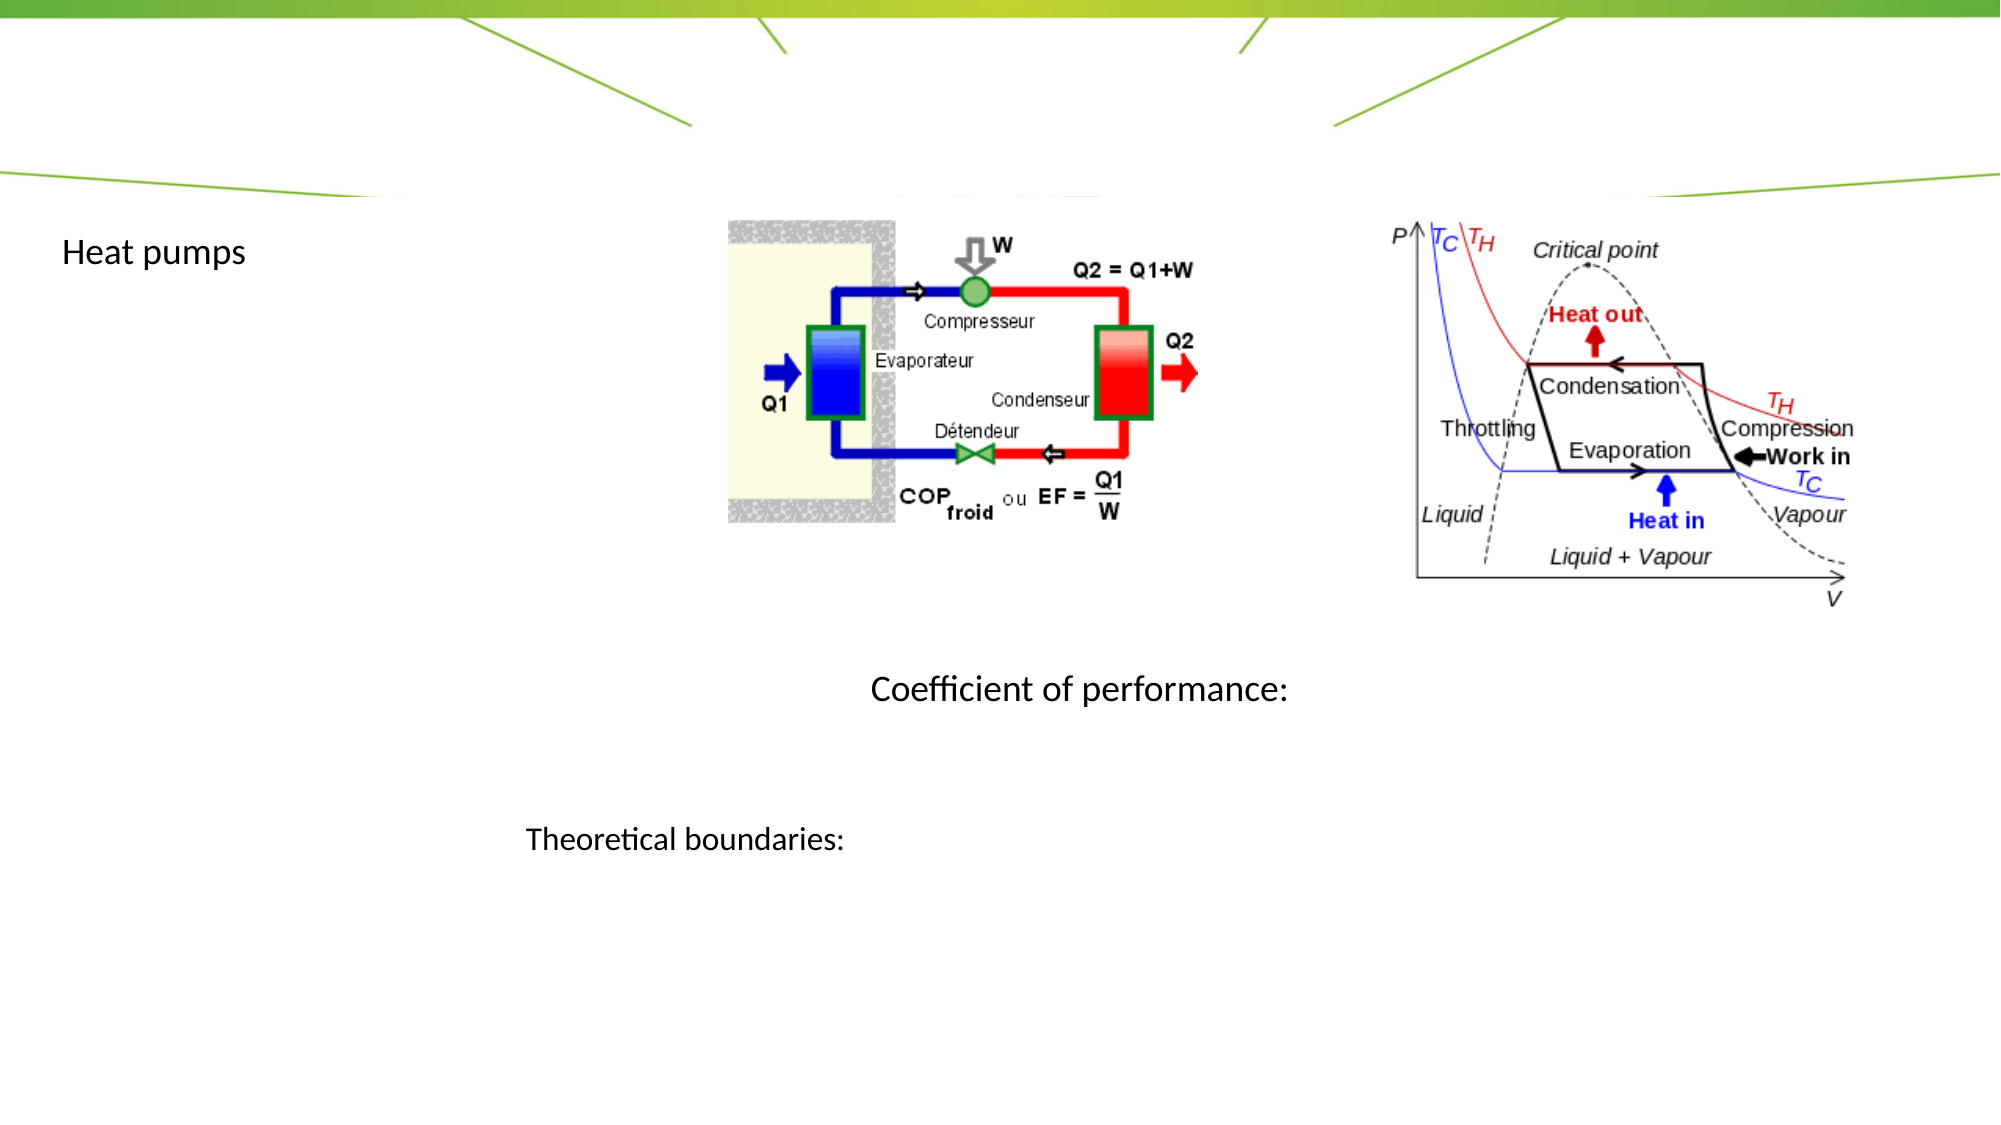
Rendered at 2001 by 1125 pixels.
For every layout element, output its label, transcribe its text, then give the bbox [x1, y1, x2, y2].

text_box Coefficient of performance: [856, 656, 1305, 851]
picture [728, 220, 1198, 523]
picture [1389, 218, 1859, 611]
text_box Heat pumps [47, 219, 262, 280]
text_box Theoretical boundaries: [511, 810, 861, 865]
picture [0, 0, 2000, 197]
